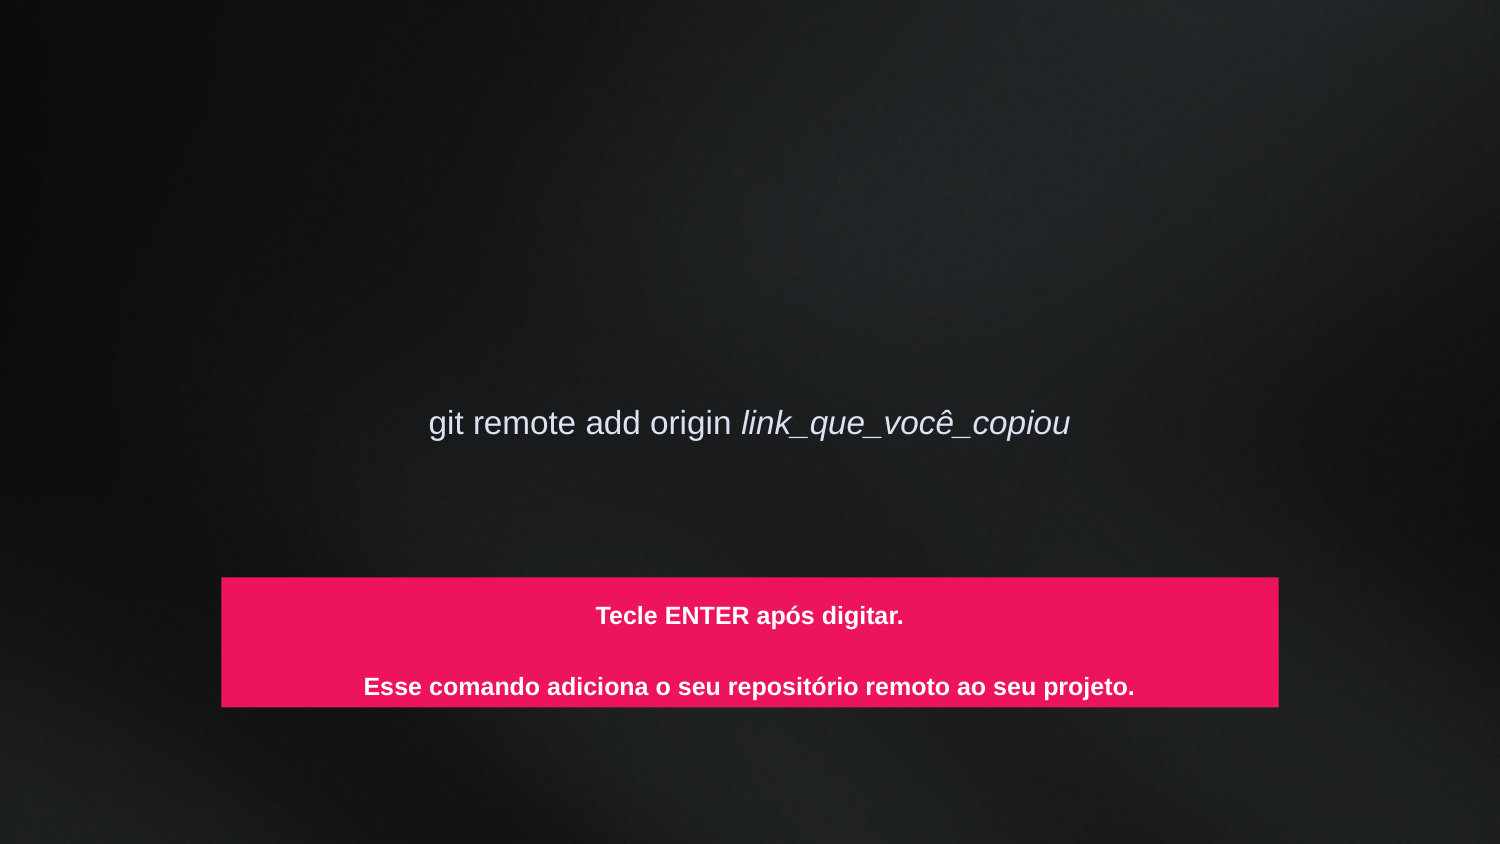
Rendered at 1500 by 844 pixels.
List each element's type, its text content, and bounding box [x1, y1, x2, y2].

text_box git remote add origin link_que_você_copiou [194, 394, 1306, 449]
picture [0, 0, 1500, 844]
text_box Tecle ENTER após digitar. Esse comando adiciona o seu repositório remoto ao seu projeto. [221, 577, 1279, 708]
